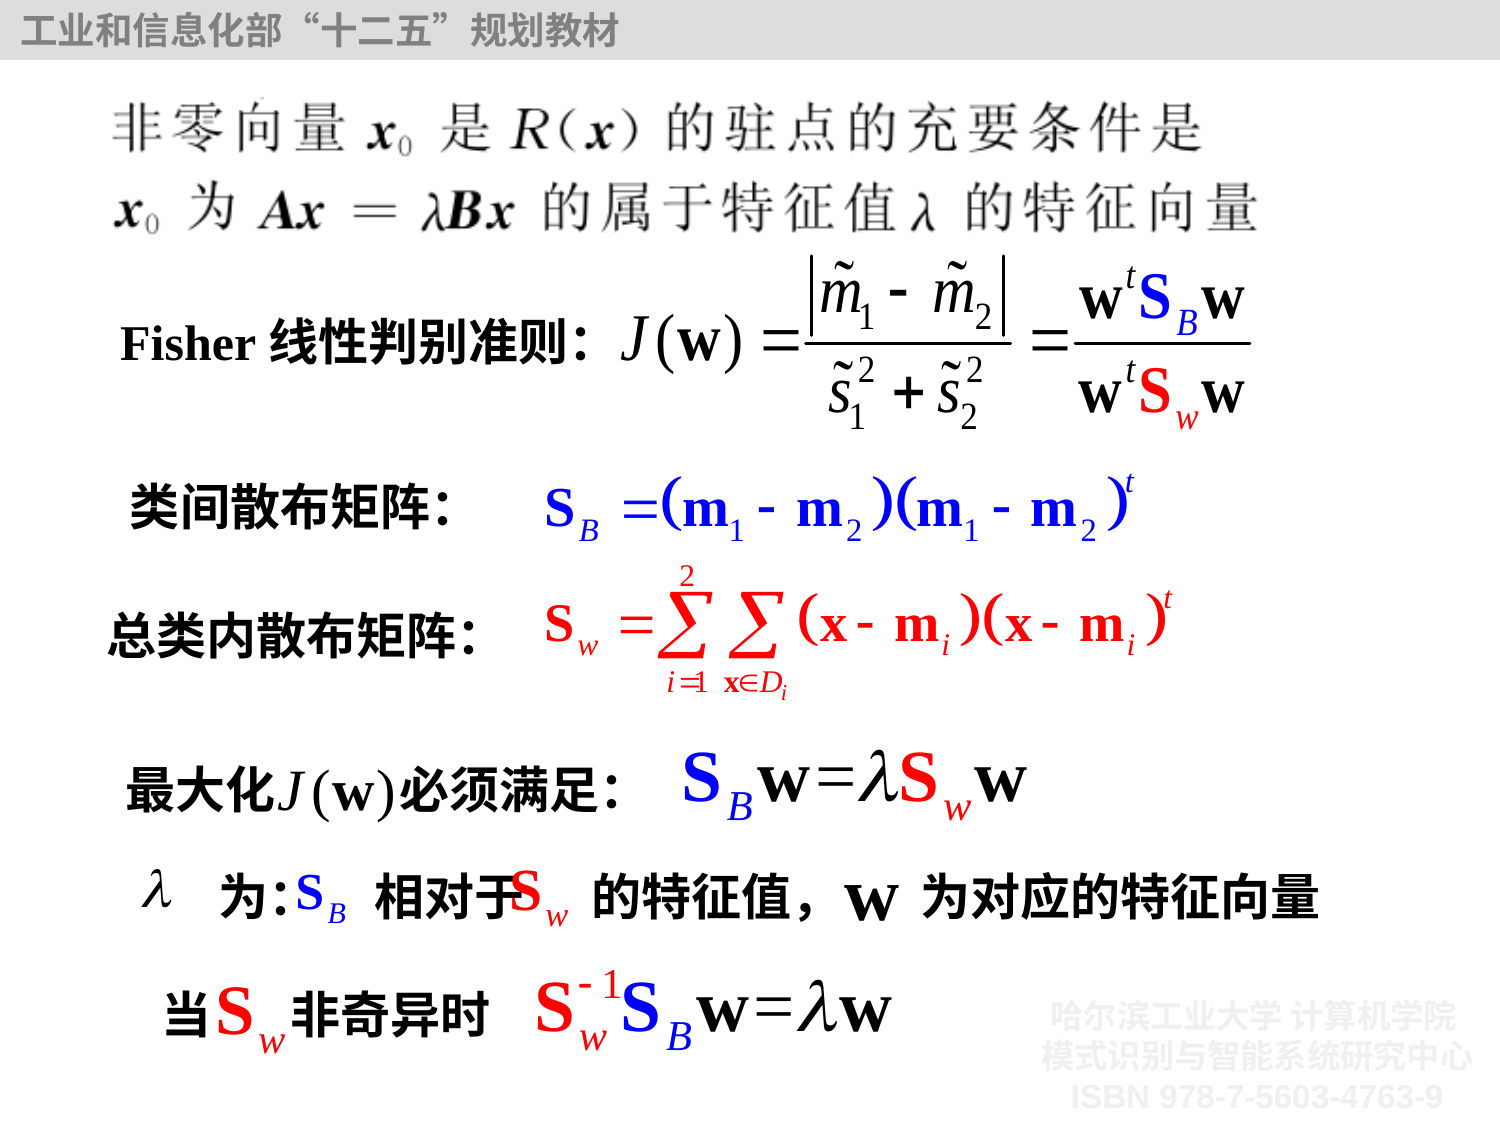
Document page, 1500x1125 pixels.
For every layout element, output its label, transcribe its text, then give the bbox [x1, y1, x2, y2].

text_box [501, 850, 577, 941]
text_box 当 非奇异时 [306, 976, 522, 1051]
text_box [206, 963, 296, 1071]
text_box 类间散布矩阵： [115, 467, 495, 543]
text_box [608, 243, 1265, 444]
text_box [288, 857, 355, 936]
text_box 当 非奇异时 [123, 976, 203, 1051]
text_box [132, 857, 184, 922]
text_box 总类内散布矩阵： [91, 597, 522, 673]
picture [100, 90, 1270, 244]
text_box 为： 相对于 的特征值， 为对应的特征向量 [135, 857, 288, 933]
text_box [832, 869, 916, 940]
text_box 为： 相对于 的特征值， 为对应的特征向量 [587, 857, 1336, 933]
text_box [537, 455, 1148, 560]
text_box Fisher线性判别准则： [105, 302, 605, 378]
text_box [672, 727, 1046, 839]
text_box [525, 952, 911, 1069]
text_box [265, 755, 408, 835]
text_box 最大化 必须满足： [111, 751, 665, 827]
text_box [537, 550, 1190, 714]
text_box 为： 相对于 的特征值， 为对应的特征向量 [362, 857, 498, 933]
